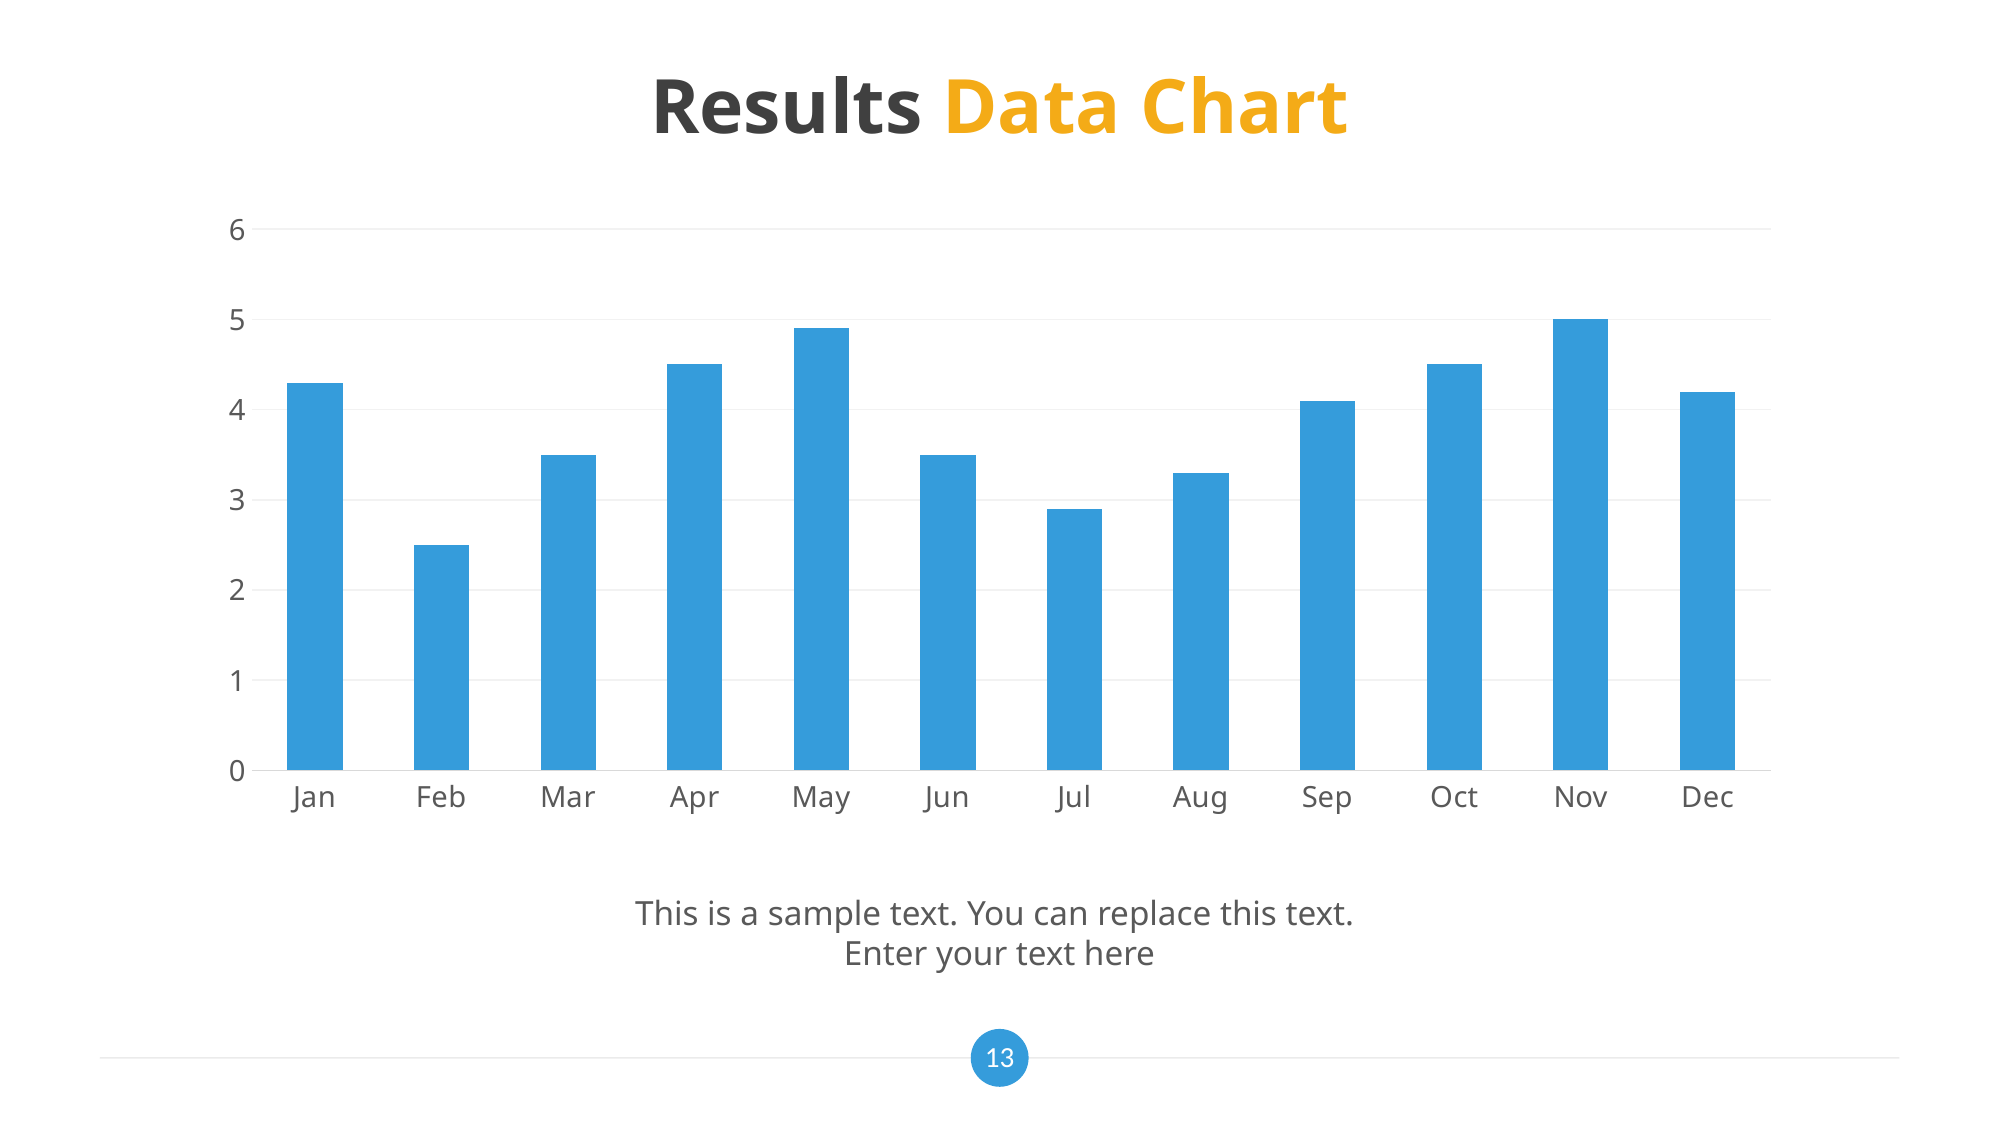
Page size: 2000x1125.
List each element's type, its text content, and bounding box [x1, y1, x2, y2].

title Results Data Chart [99, 45, 1900, 162]
text_box This is a sample text. You can replace this text. Enter your text here [151, 885, 1848, 980]
slide_number 13 [957, 1024, 1043, 1088]
chart [196, 195, 1804, 830]
